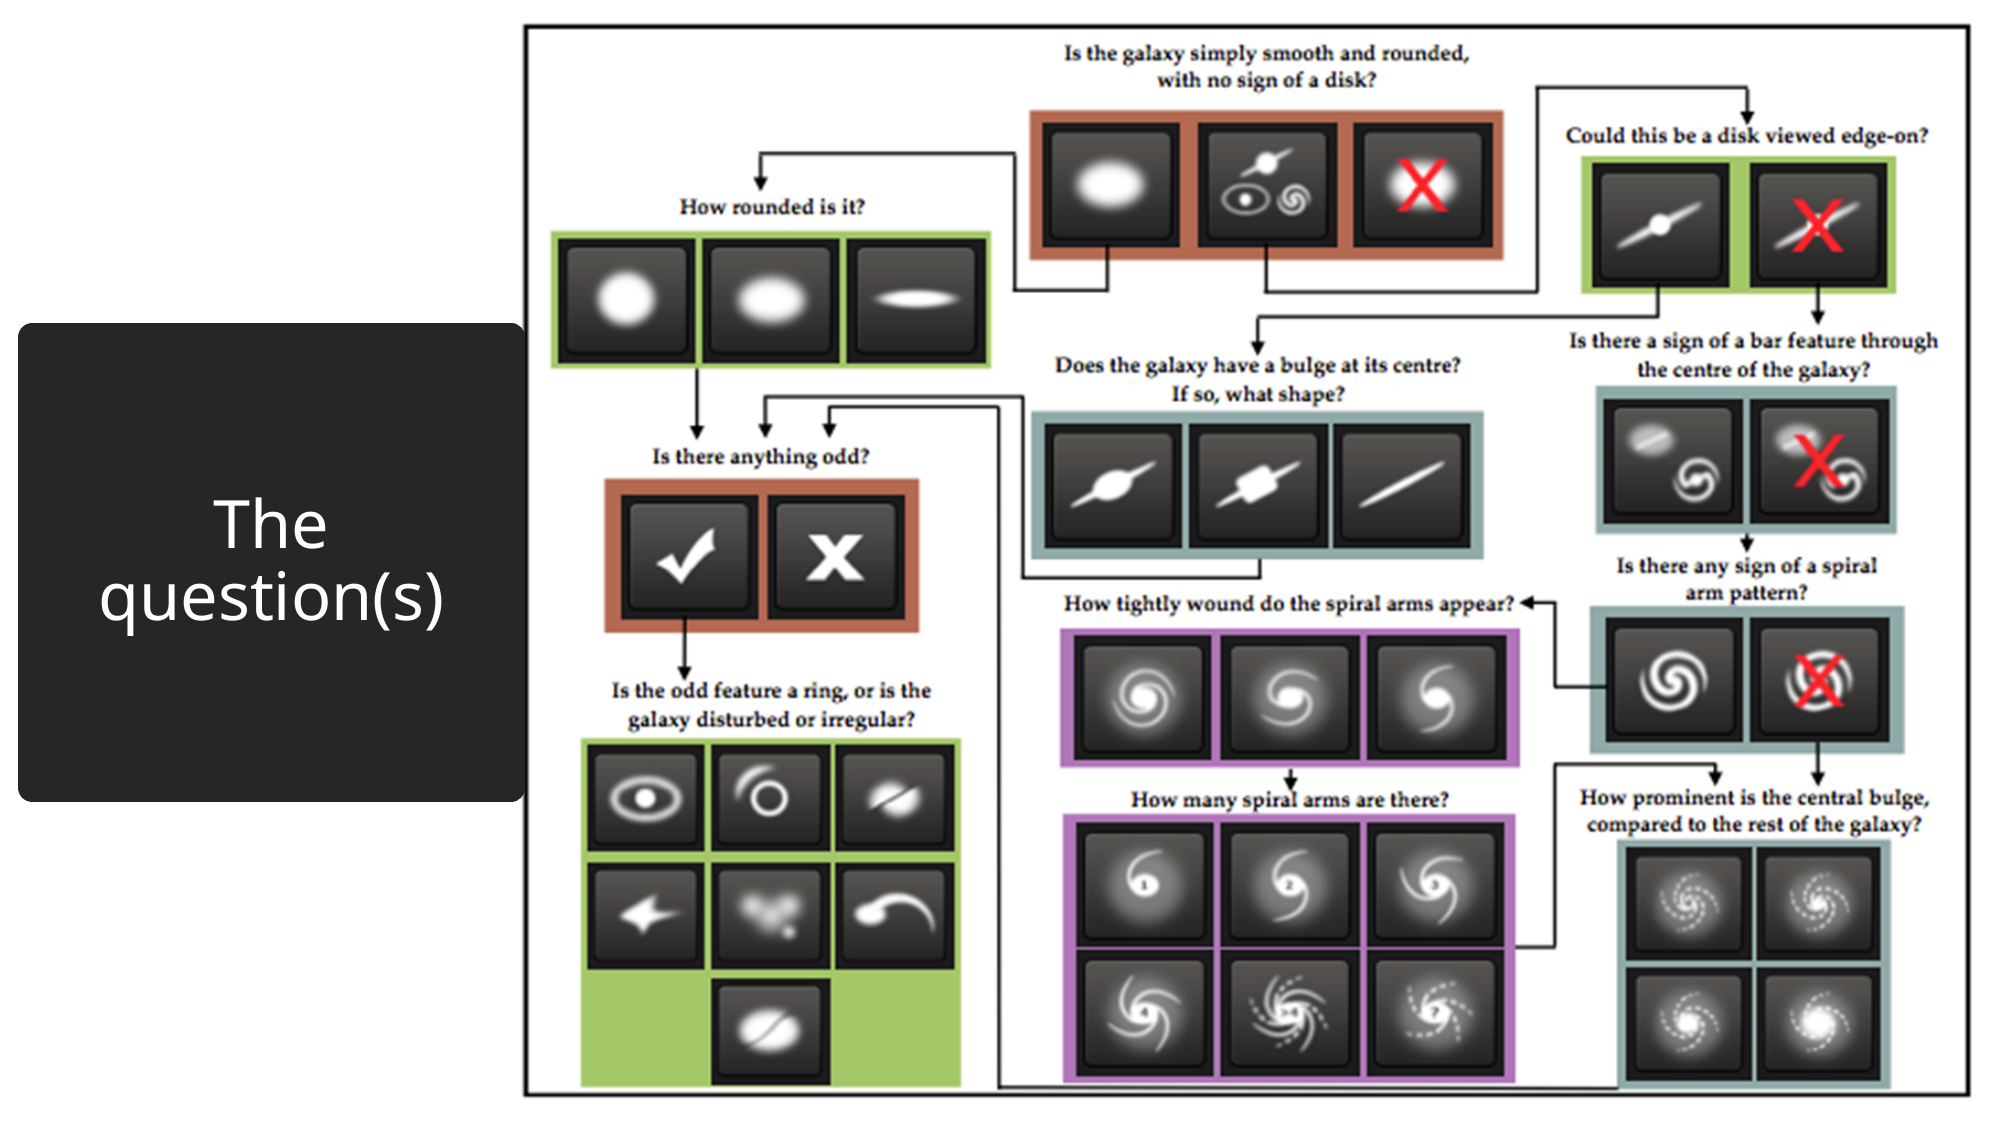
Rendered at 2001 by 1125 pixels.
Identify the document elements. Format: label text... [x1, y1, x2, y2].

title The question(s) [32, 337, 495, 788]
picture [495, 18, 2000, 1107]
